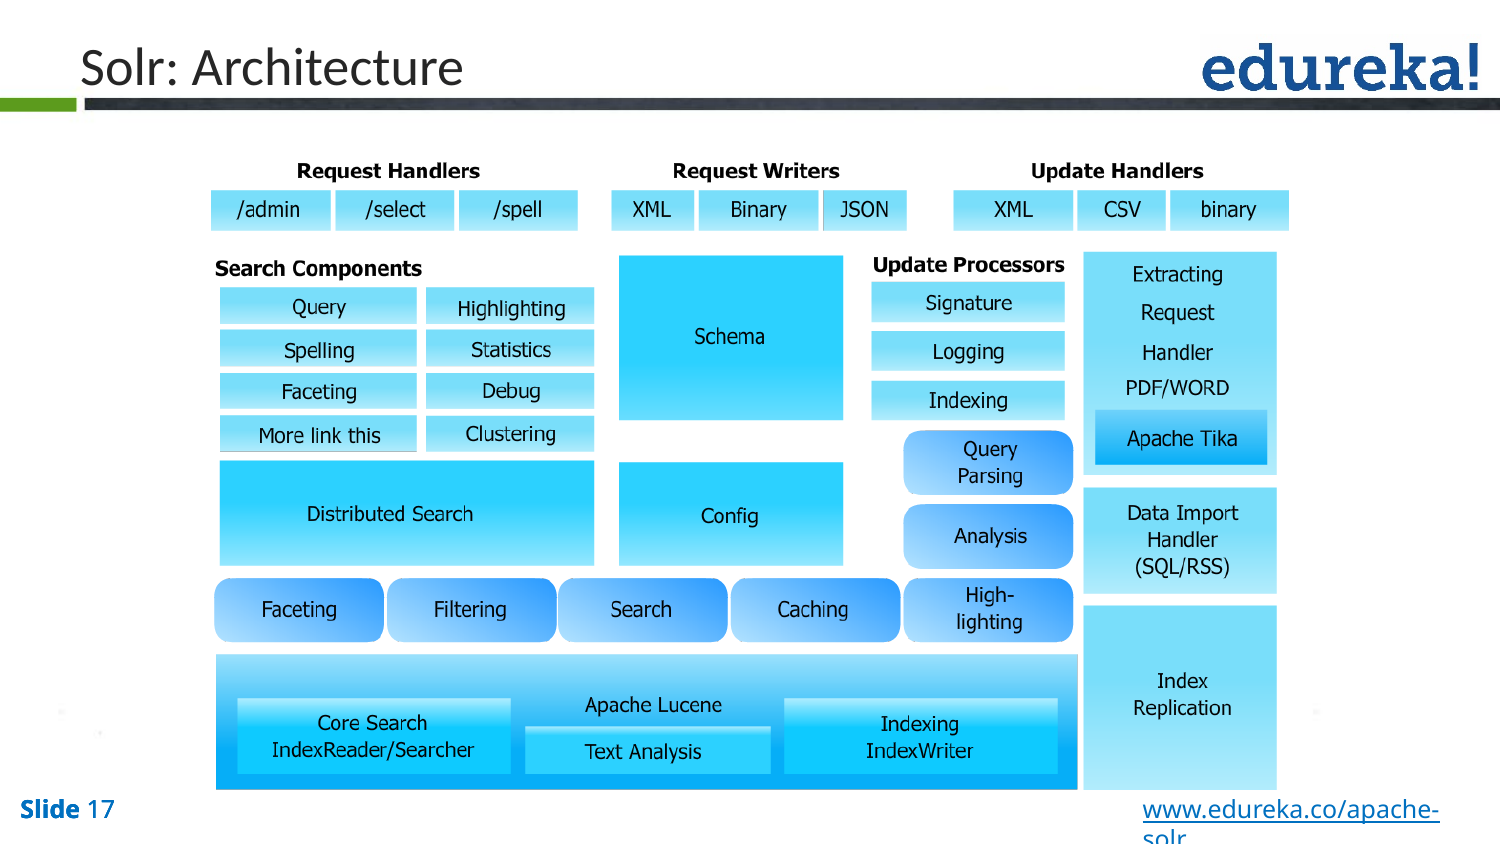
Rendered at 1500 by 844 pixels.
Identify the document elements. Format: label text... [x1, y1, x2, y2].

text_box Solr: Architecture [65, 23, 1022, 105]
picture [0, 0, 1500, 844]
picture [1158, 836, 1165, 844]
